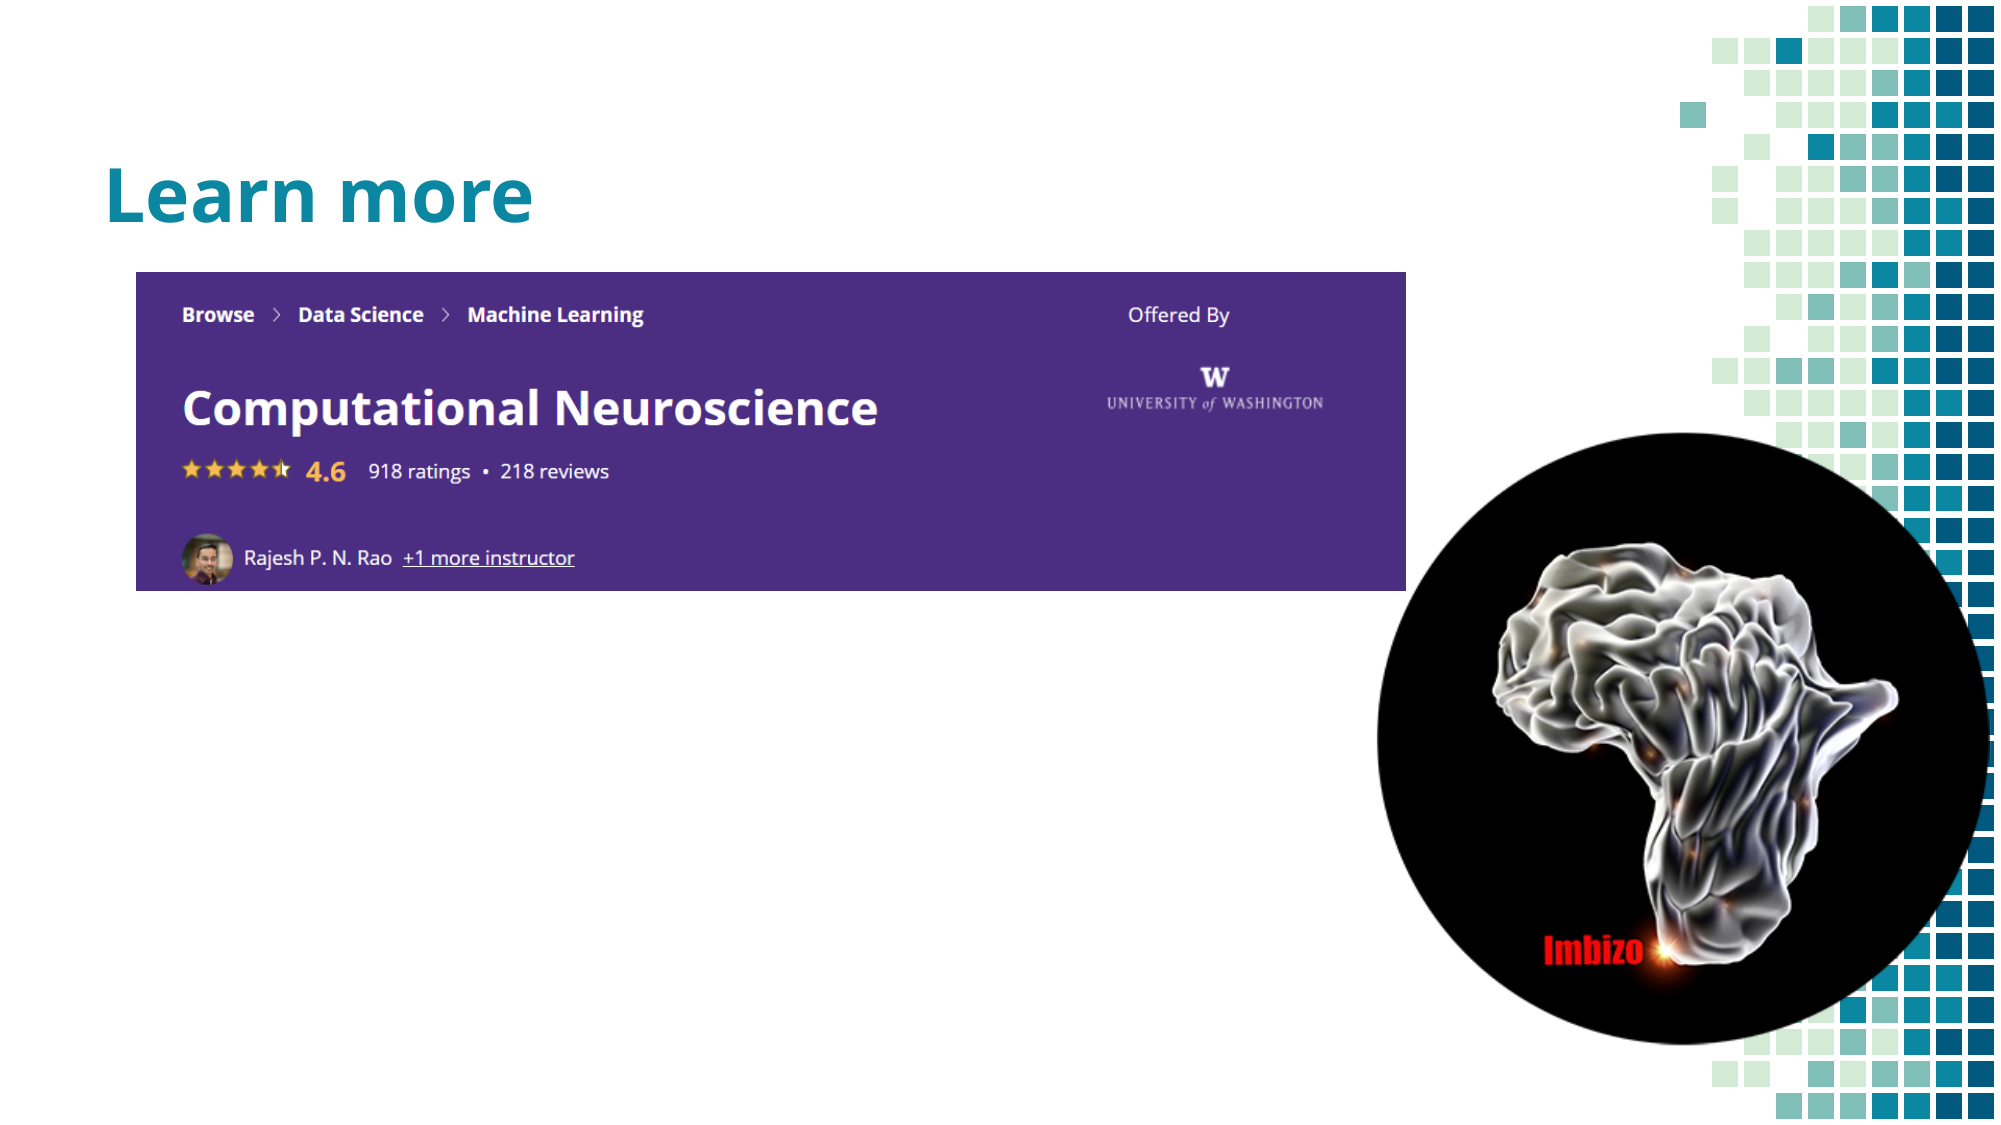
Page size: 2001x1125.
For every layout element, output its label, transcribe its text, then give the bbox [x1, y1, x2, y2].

picture [136, 271, 2000, 1060]
title Learn more [88, 65, 1568, 253]
